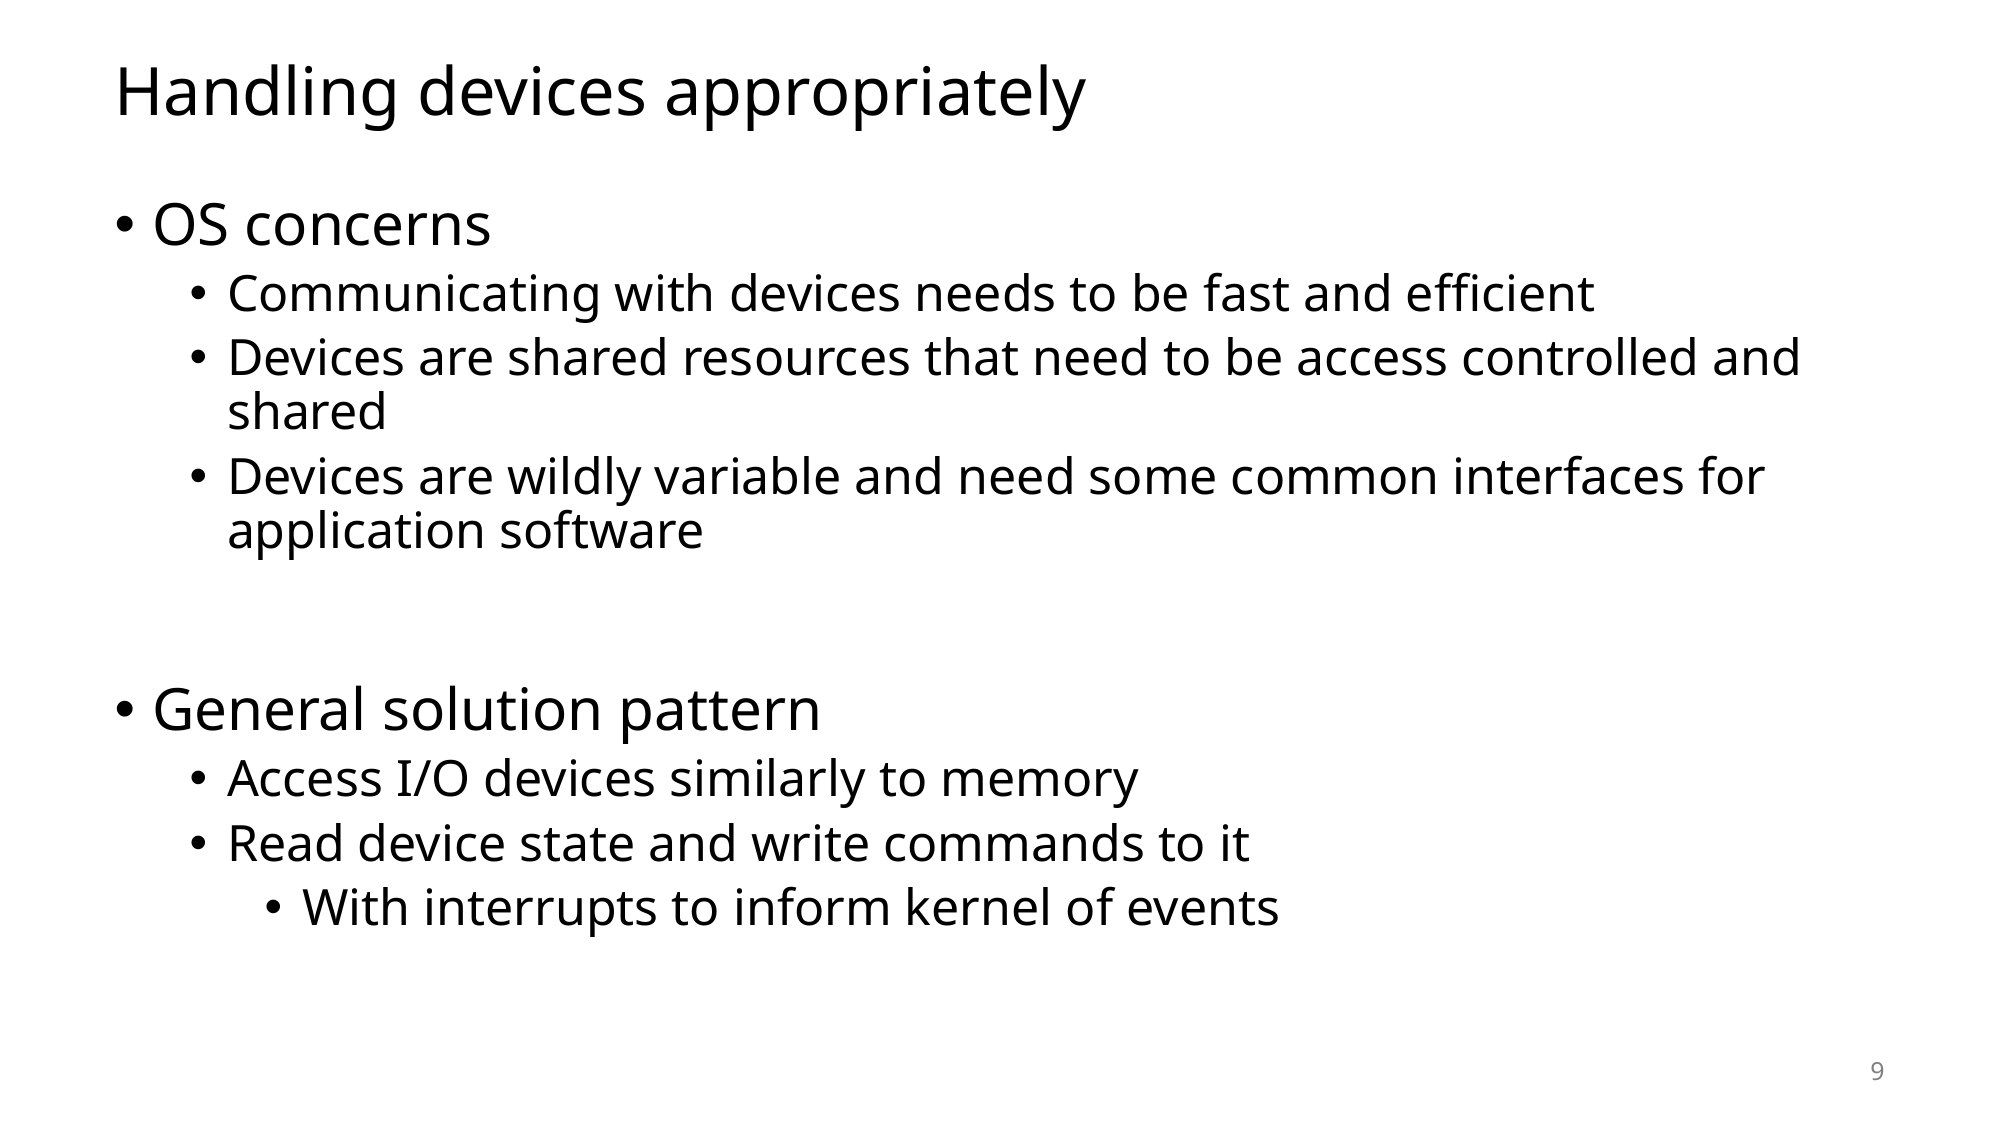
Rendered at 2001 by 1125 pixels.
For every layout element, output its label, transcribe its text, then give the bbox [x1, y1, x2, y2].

slide_number 9 [1749, 1042, 1900, 1103]
list OS concerns Communicating with devices needs to be fast and efficient Devices are shared resources that need to be access controlled and shared Devices are wildly variable and need some common interfaces for application software General solution pattern Access I/O devices similarly to memory Read device state and write commands to it With interrupts to inform kernel of events [99, 187, 1900, 1013]
title Handling devices appropriately [99, 37, 1900, 150]
